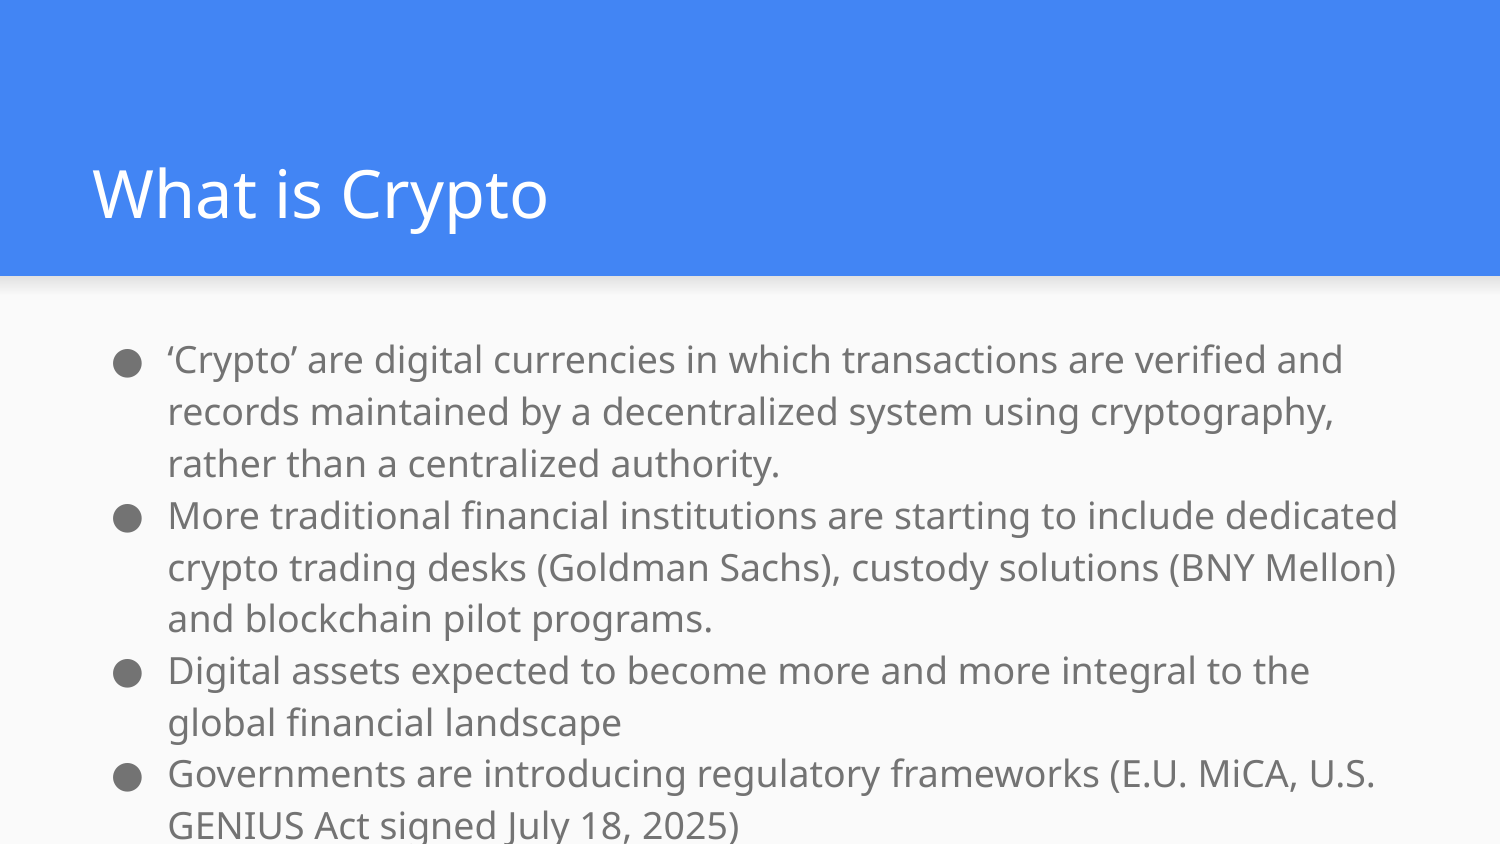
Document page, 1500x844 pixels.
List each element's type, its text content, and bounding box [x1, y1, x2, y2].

title What is Crypto [77, 121, 1427, 248]
list ‘Crypto’ are digital currencies in which transactions are verified and records maintained by a decentralized system using cryptography, rather than a centralized authority. More traditional financial institutions are starting to include dedicated crypto trading desks (Goldman Sachs), custody solutions (BNY Mellon) and blockchain pilot programs. Digital assets expected to become more and more integral to the global financial landscape Governments are introducing regulatory frameworks (E.U. MiCA, U.S. GENIUS Act signed July 18, 2025) [77, 314, 1427, 760]
